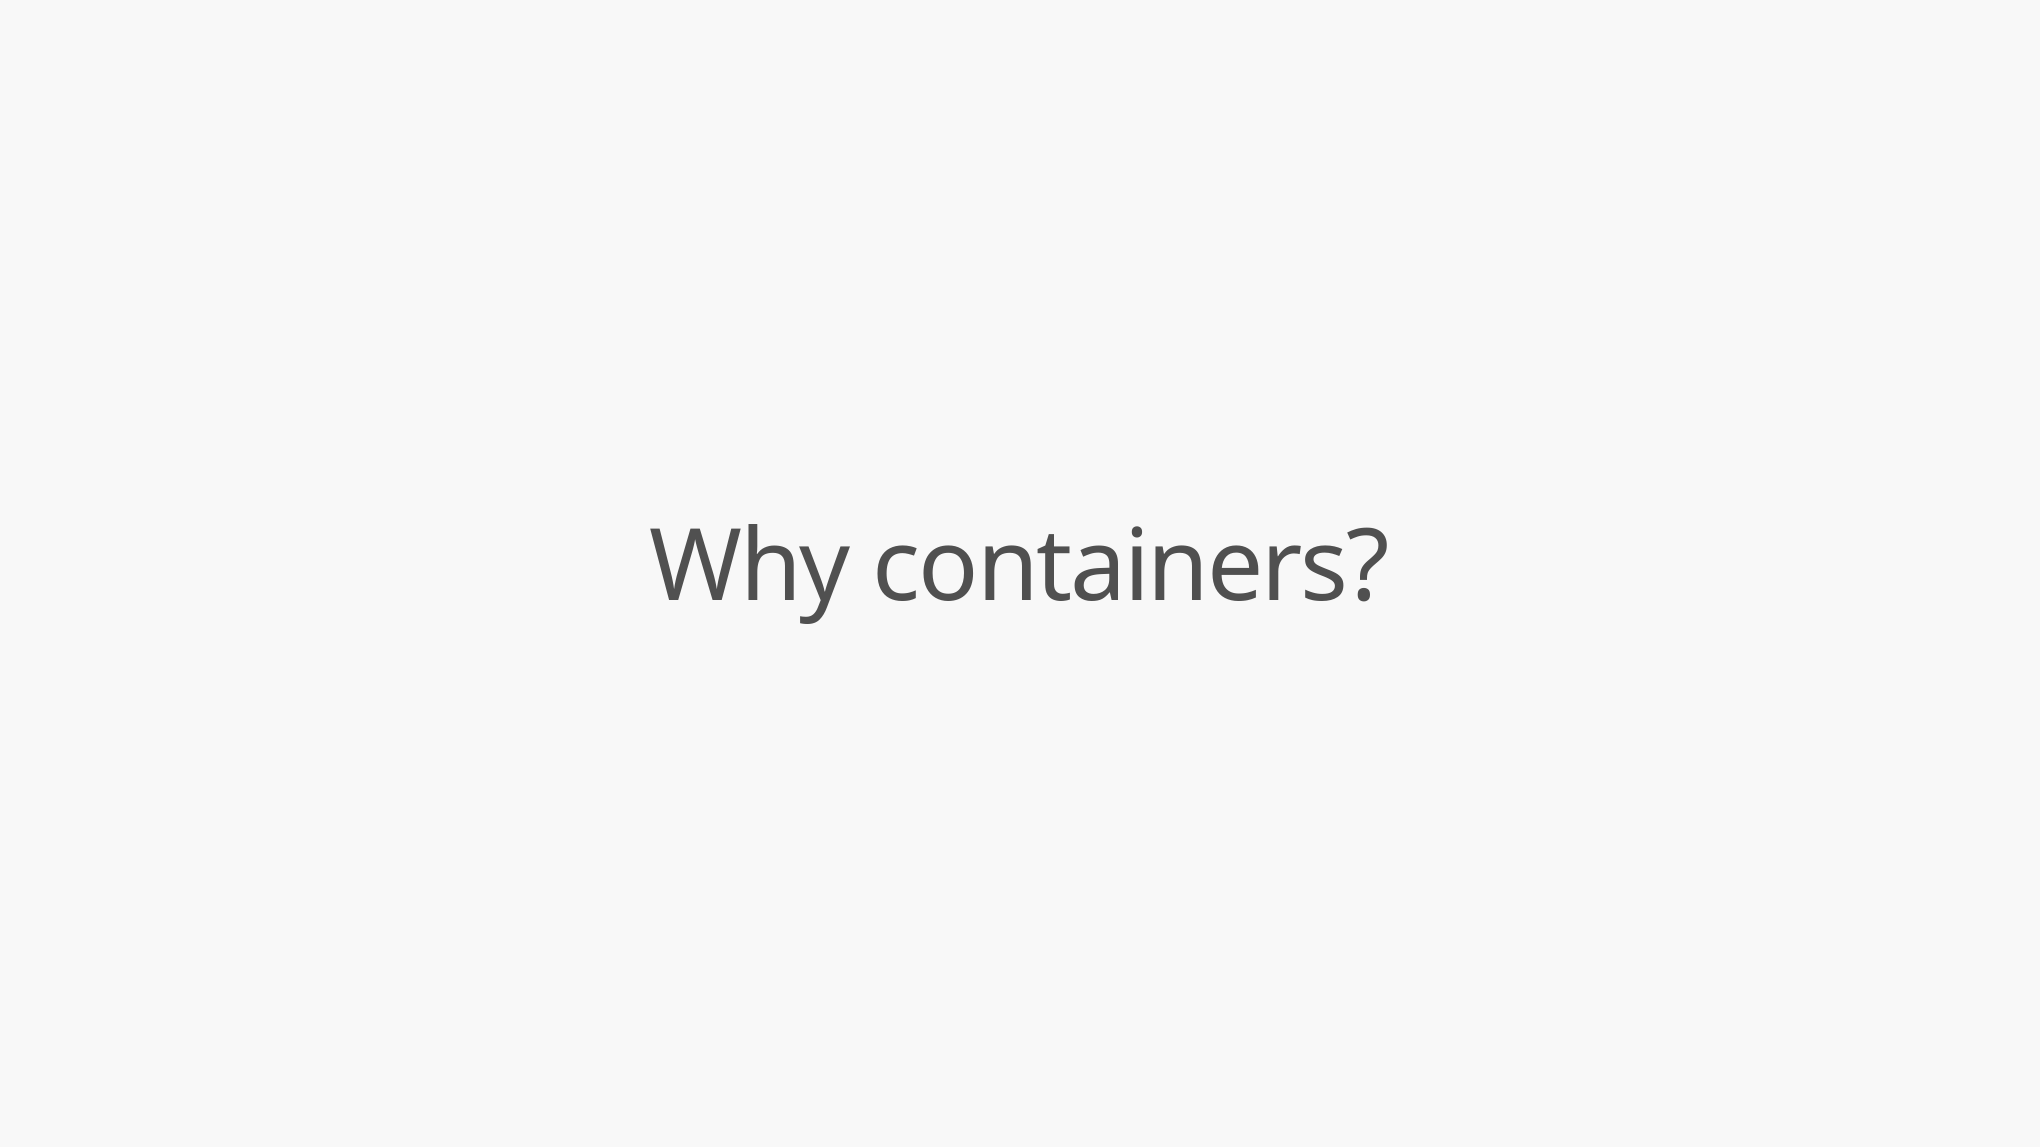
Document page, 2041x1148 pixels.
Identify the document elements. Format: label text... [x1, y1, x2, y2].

title Why containers? [7, 498, 2033, 654]
